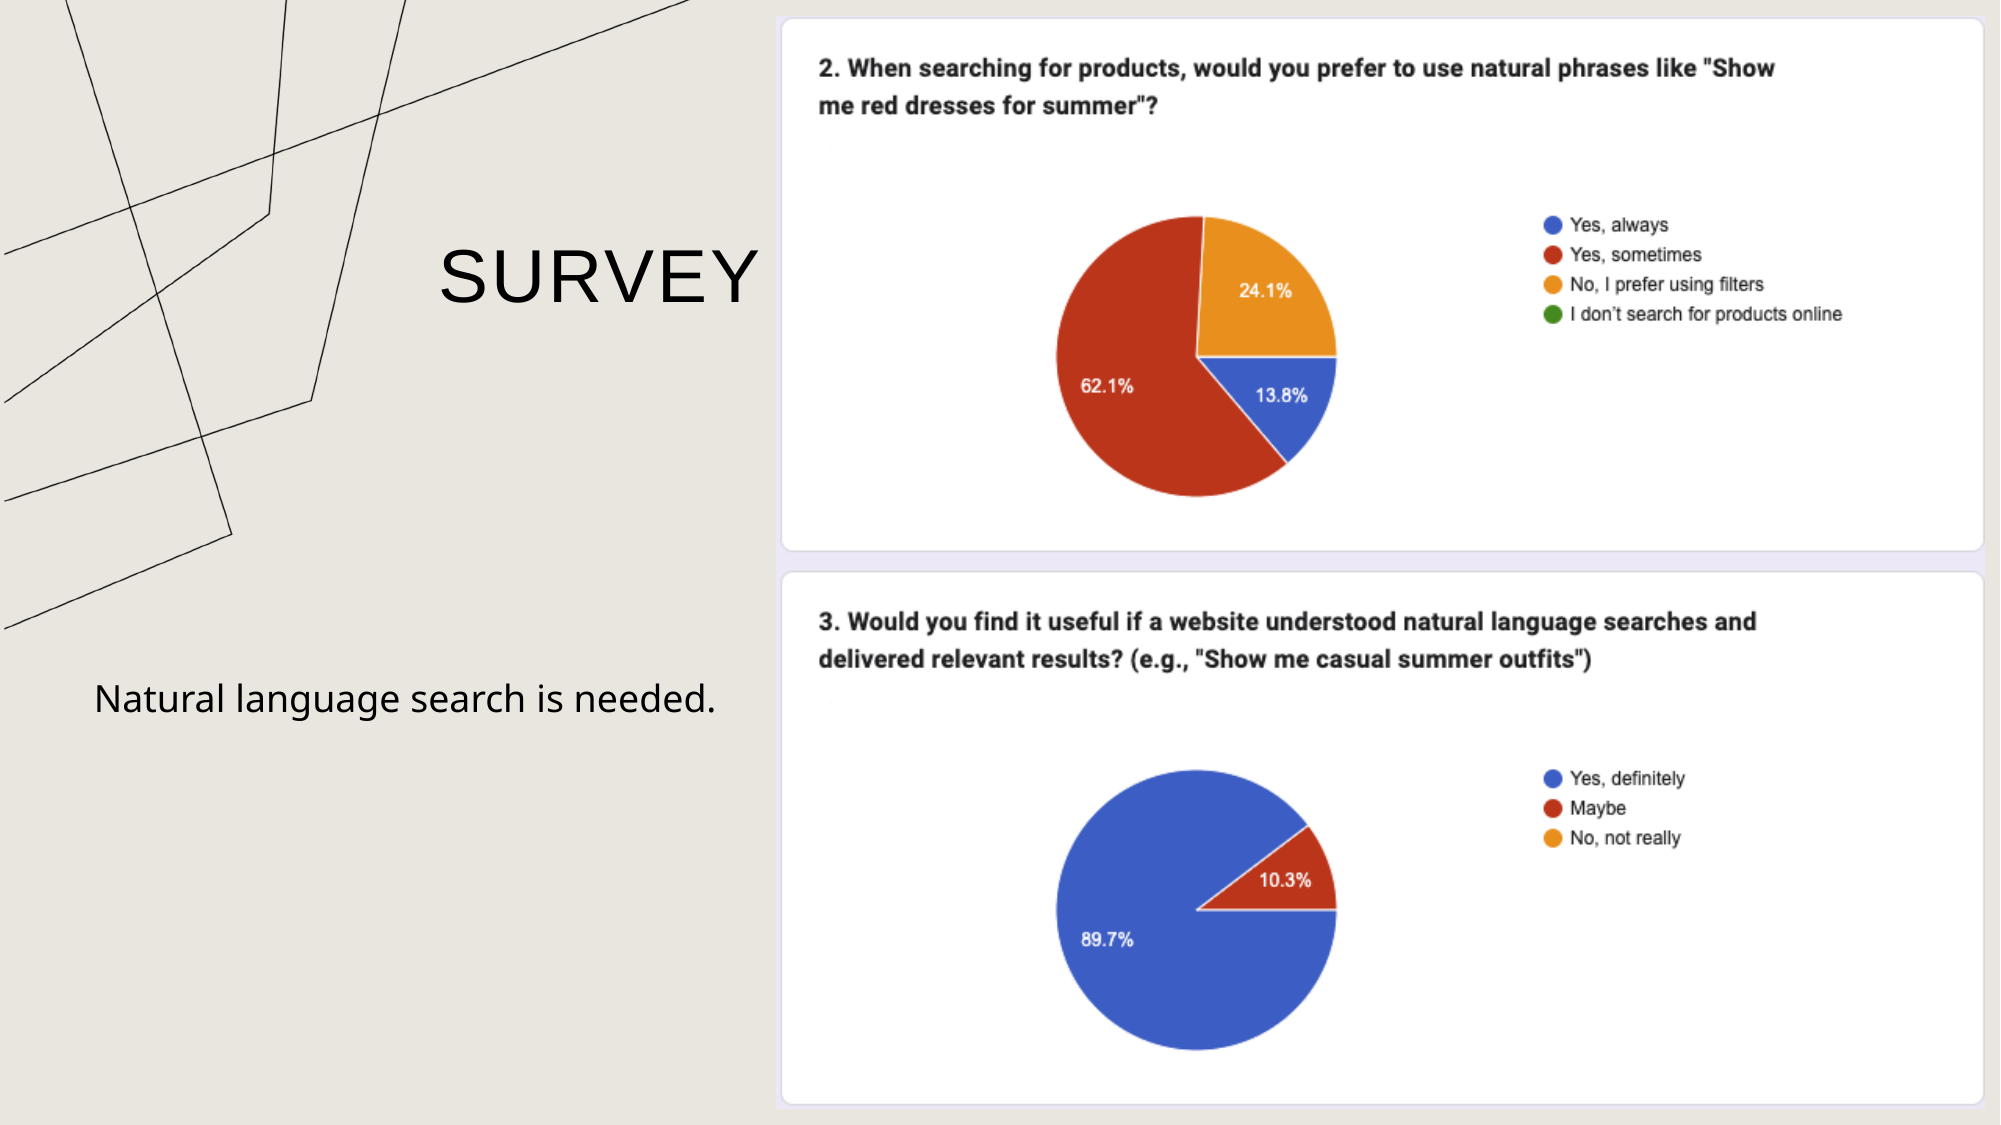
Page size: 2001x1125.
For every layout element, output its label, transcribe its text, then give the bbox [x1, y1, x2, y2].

title sUrvey [423, 158, 776, 327]
picture [4, 0, 721, 642]
text_box Natural language search is needed. [78, 667, 758, 728]
picture [776, 16, 1985, 1109]
